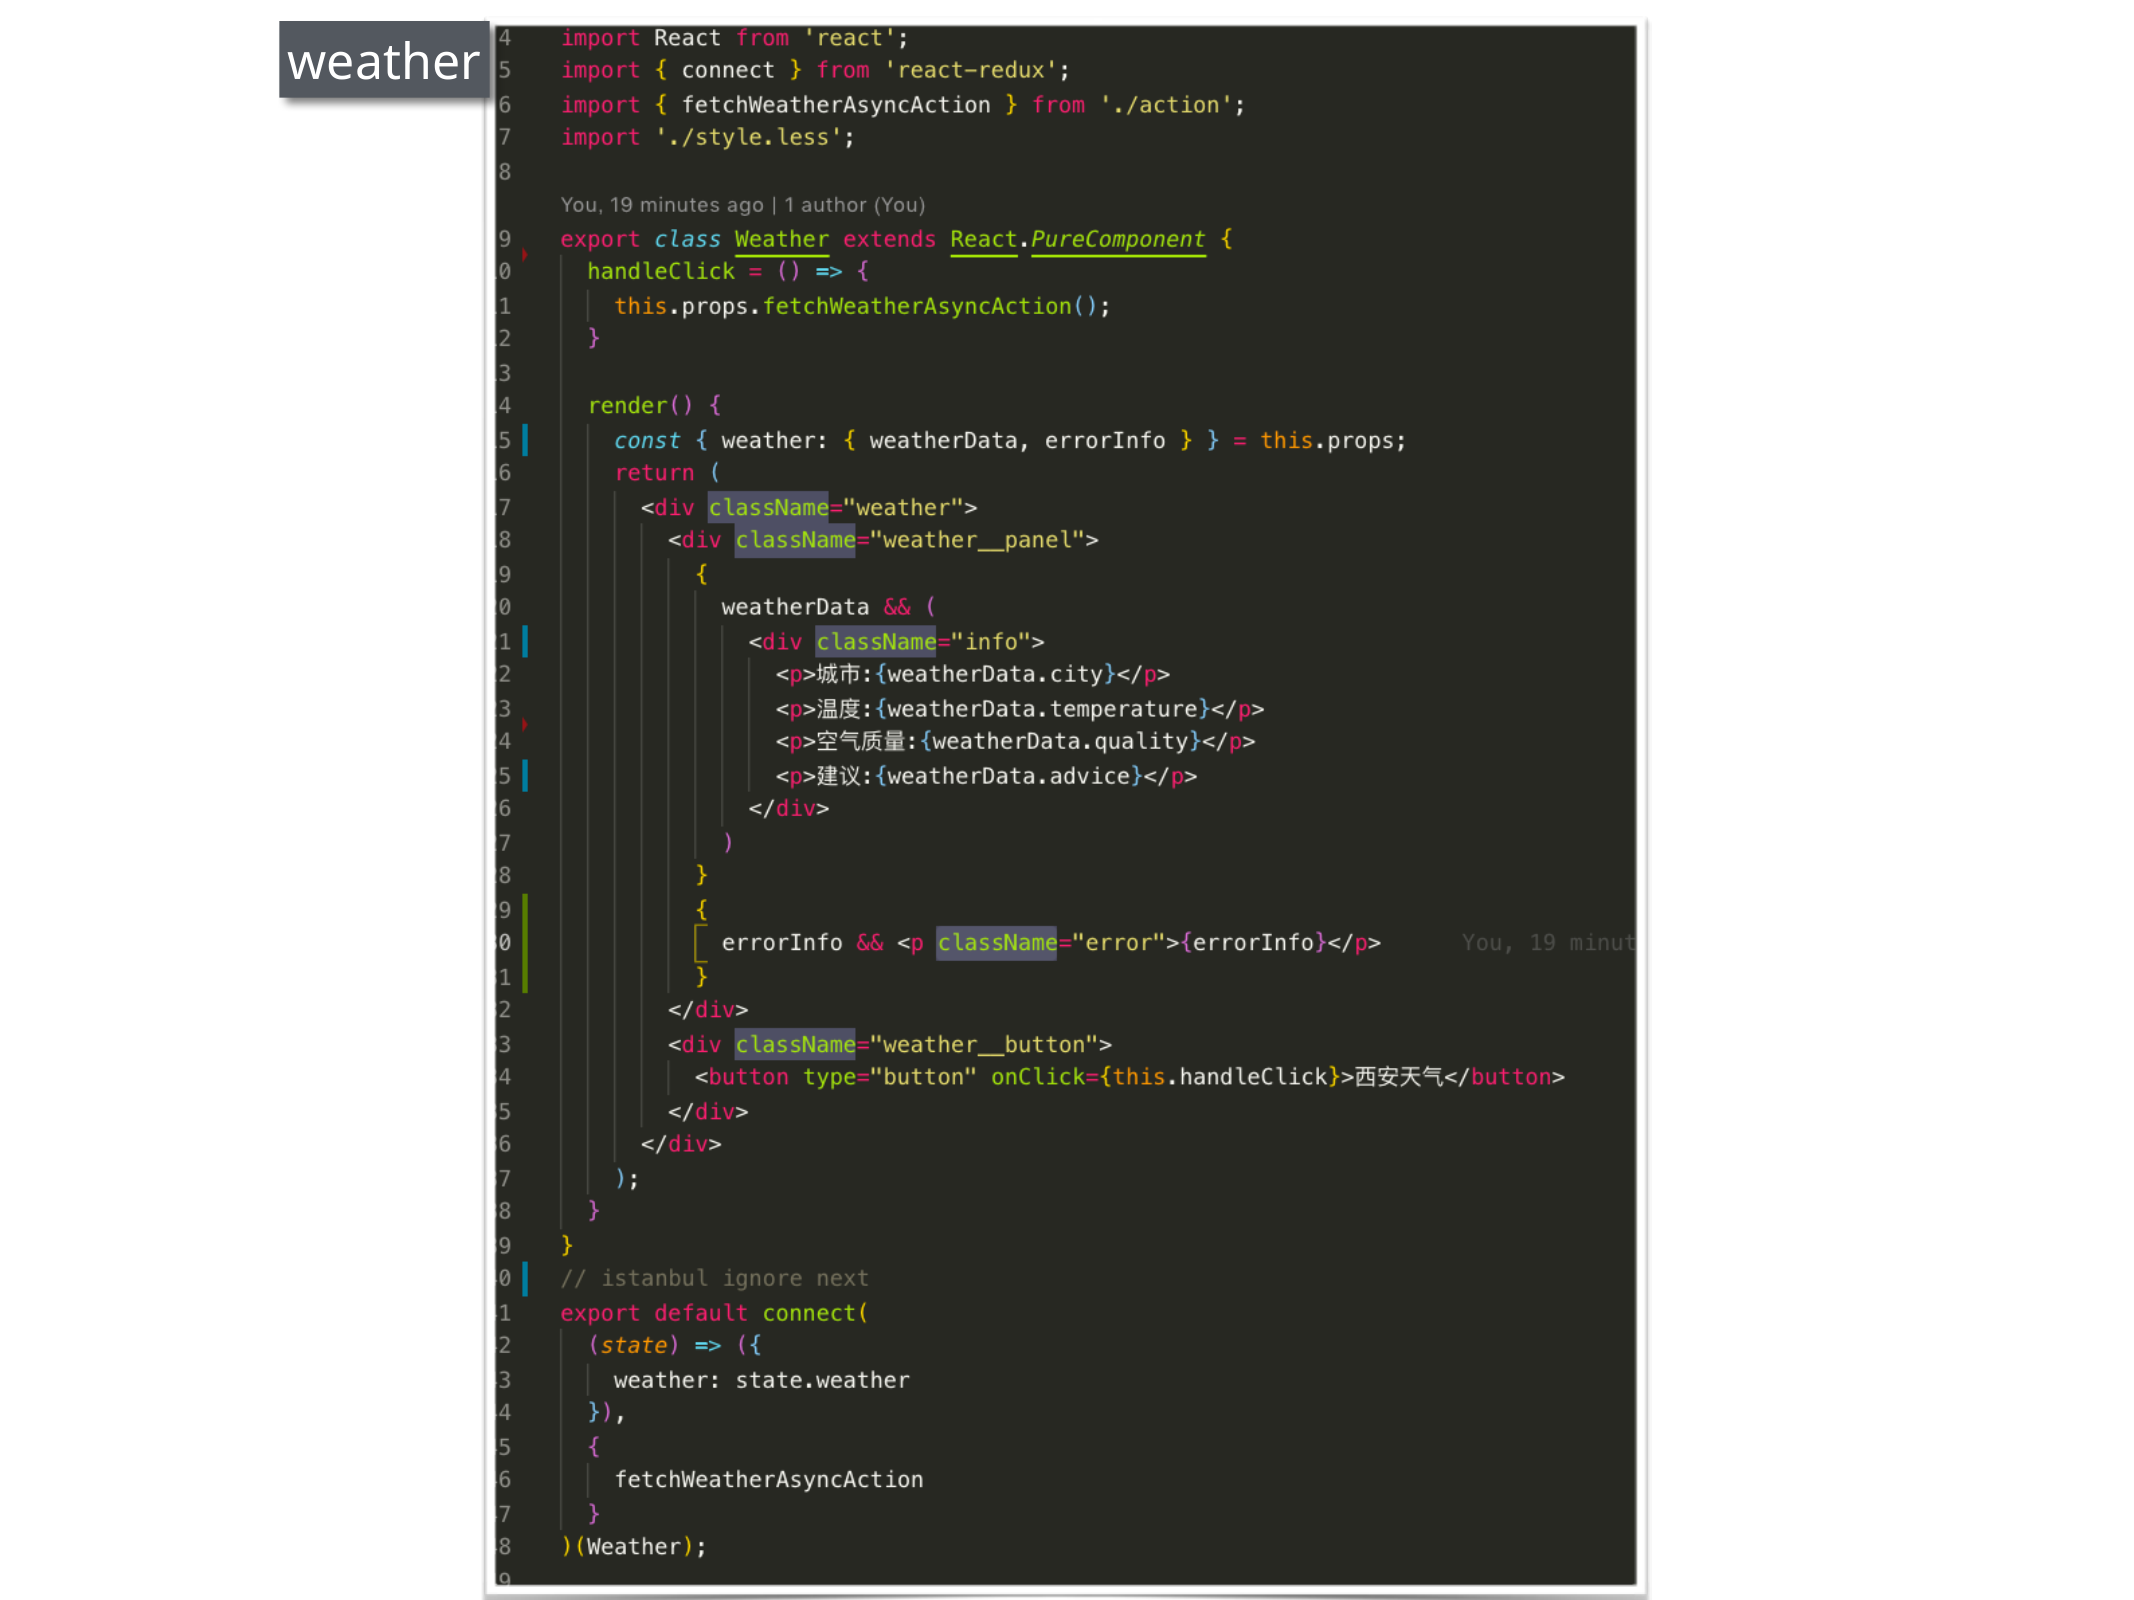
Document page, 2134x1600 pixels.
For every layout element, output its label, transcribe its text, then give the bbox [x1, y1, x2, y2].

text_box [481, 15, 1653, 1600]
text_box weather [279, 21, 476, 98]
